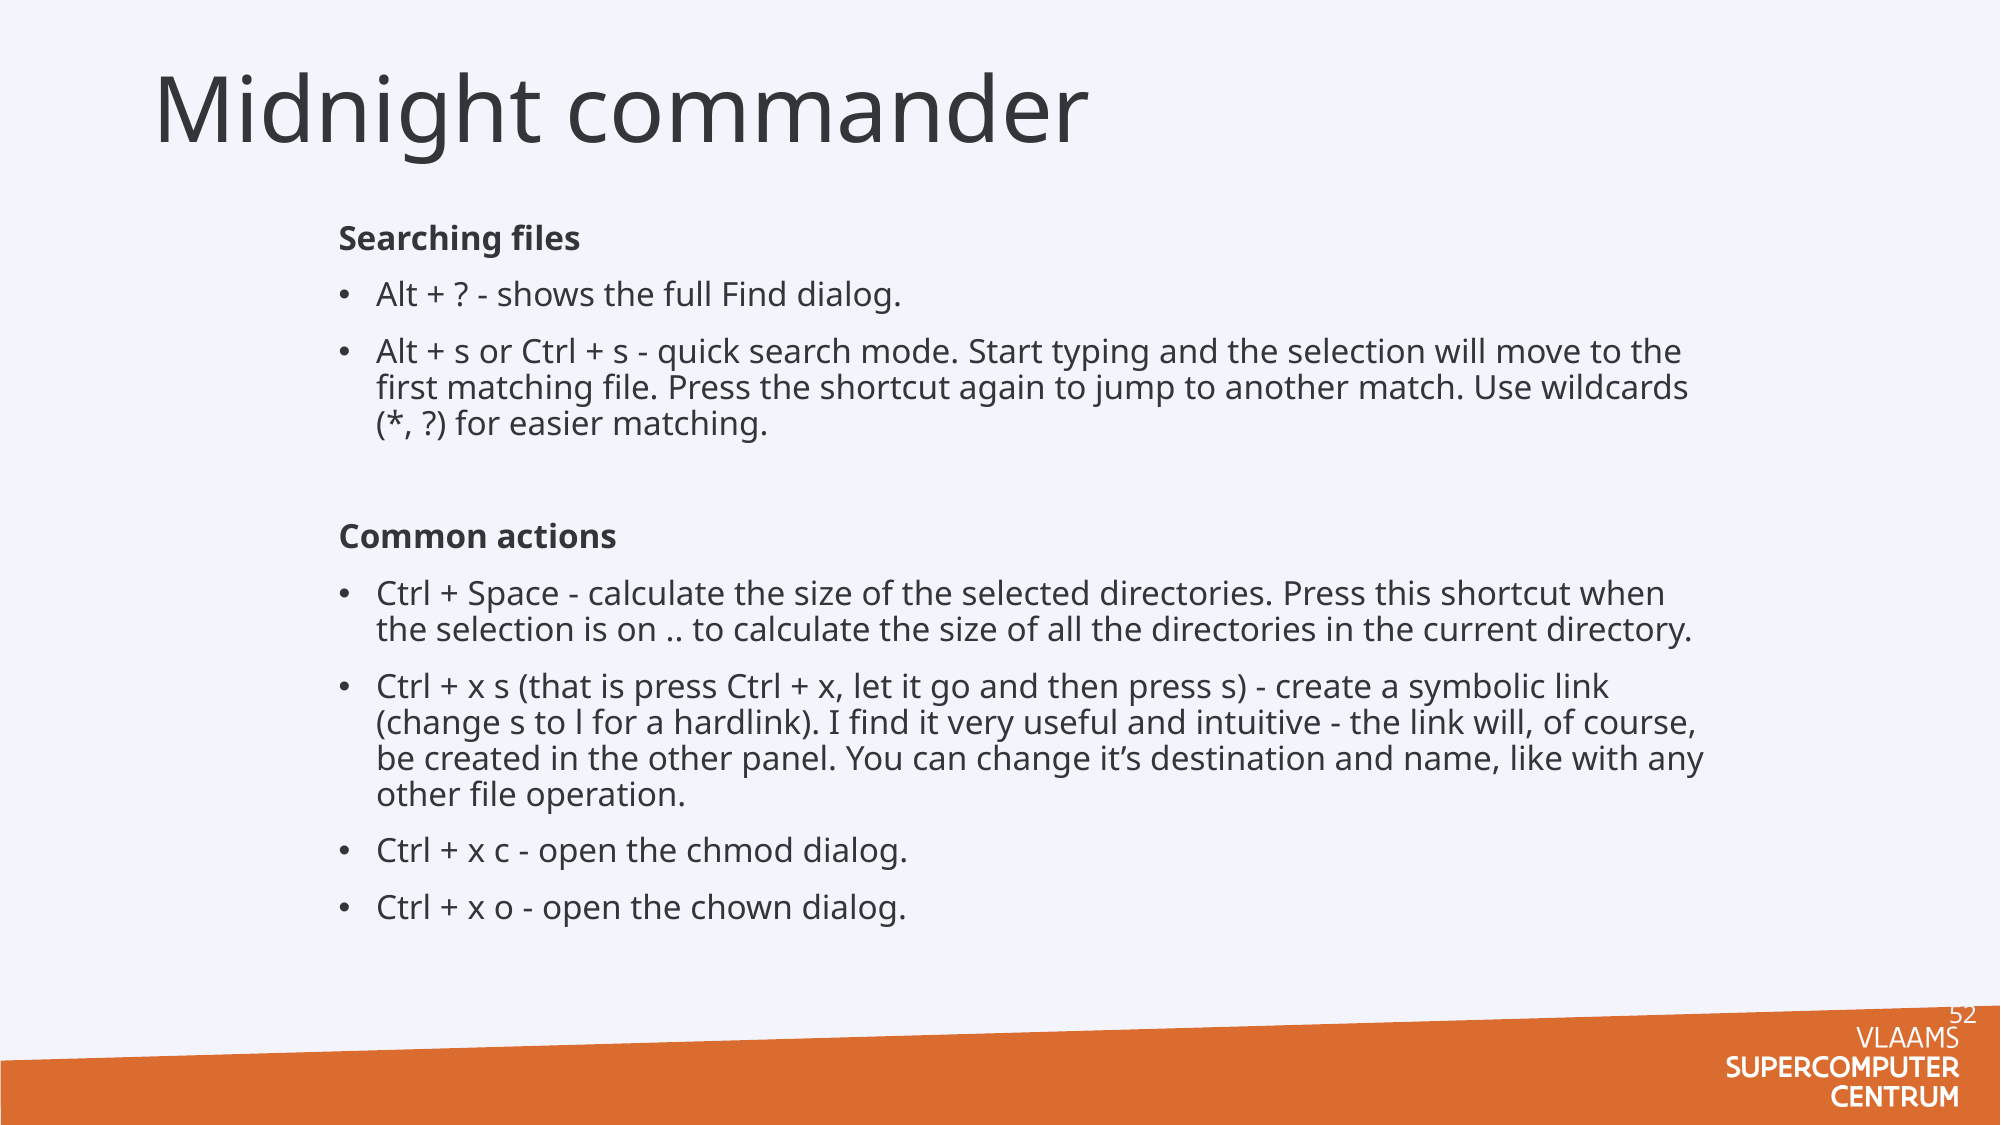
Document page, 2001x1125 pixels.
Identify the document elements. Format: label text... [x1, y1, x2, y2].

slide_number 52 [1787, 992, 1993, 1040]
list Searching files Alt + ? - shows the full Find dialog. Alt + s or Ctrl + s - quick search mode. Start typing and the selection will move to the first matching file. Press the shortcut again to jump to another match. Use wildcards (*, ?) for easier matching. Common actions Ctrl + Space - calculate the size of the selected directories. Press this shortcut when the selection is on .. to calculate the size of all the directories in the current directory. Ctrl + x s (that is press Ctrl + x, let it go and then press s) - create a symbolic link (change s to l for a hardlink). I find it very useful and intuitive - the link will, of course, be created in the other panel. You can change it’s destination and name, like with any other file operation. Ctrl + x c - open the chmod dialog. Ctrl + x o - open the chown dialog. [338, 221, 1721, 948]
picture [1725, 1021, 1960, 1117]
title Midnight commander [137, 4, 1863, 222]
